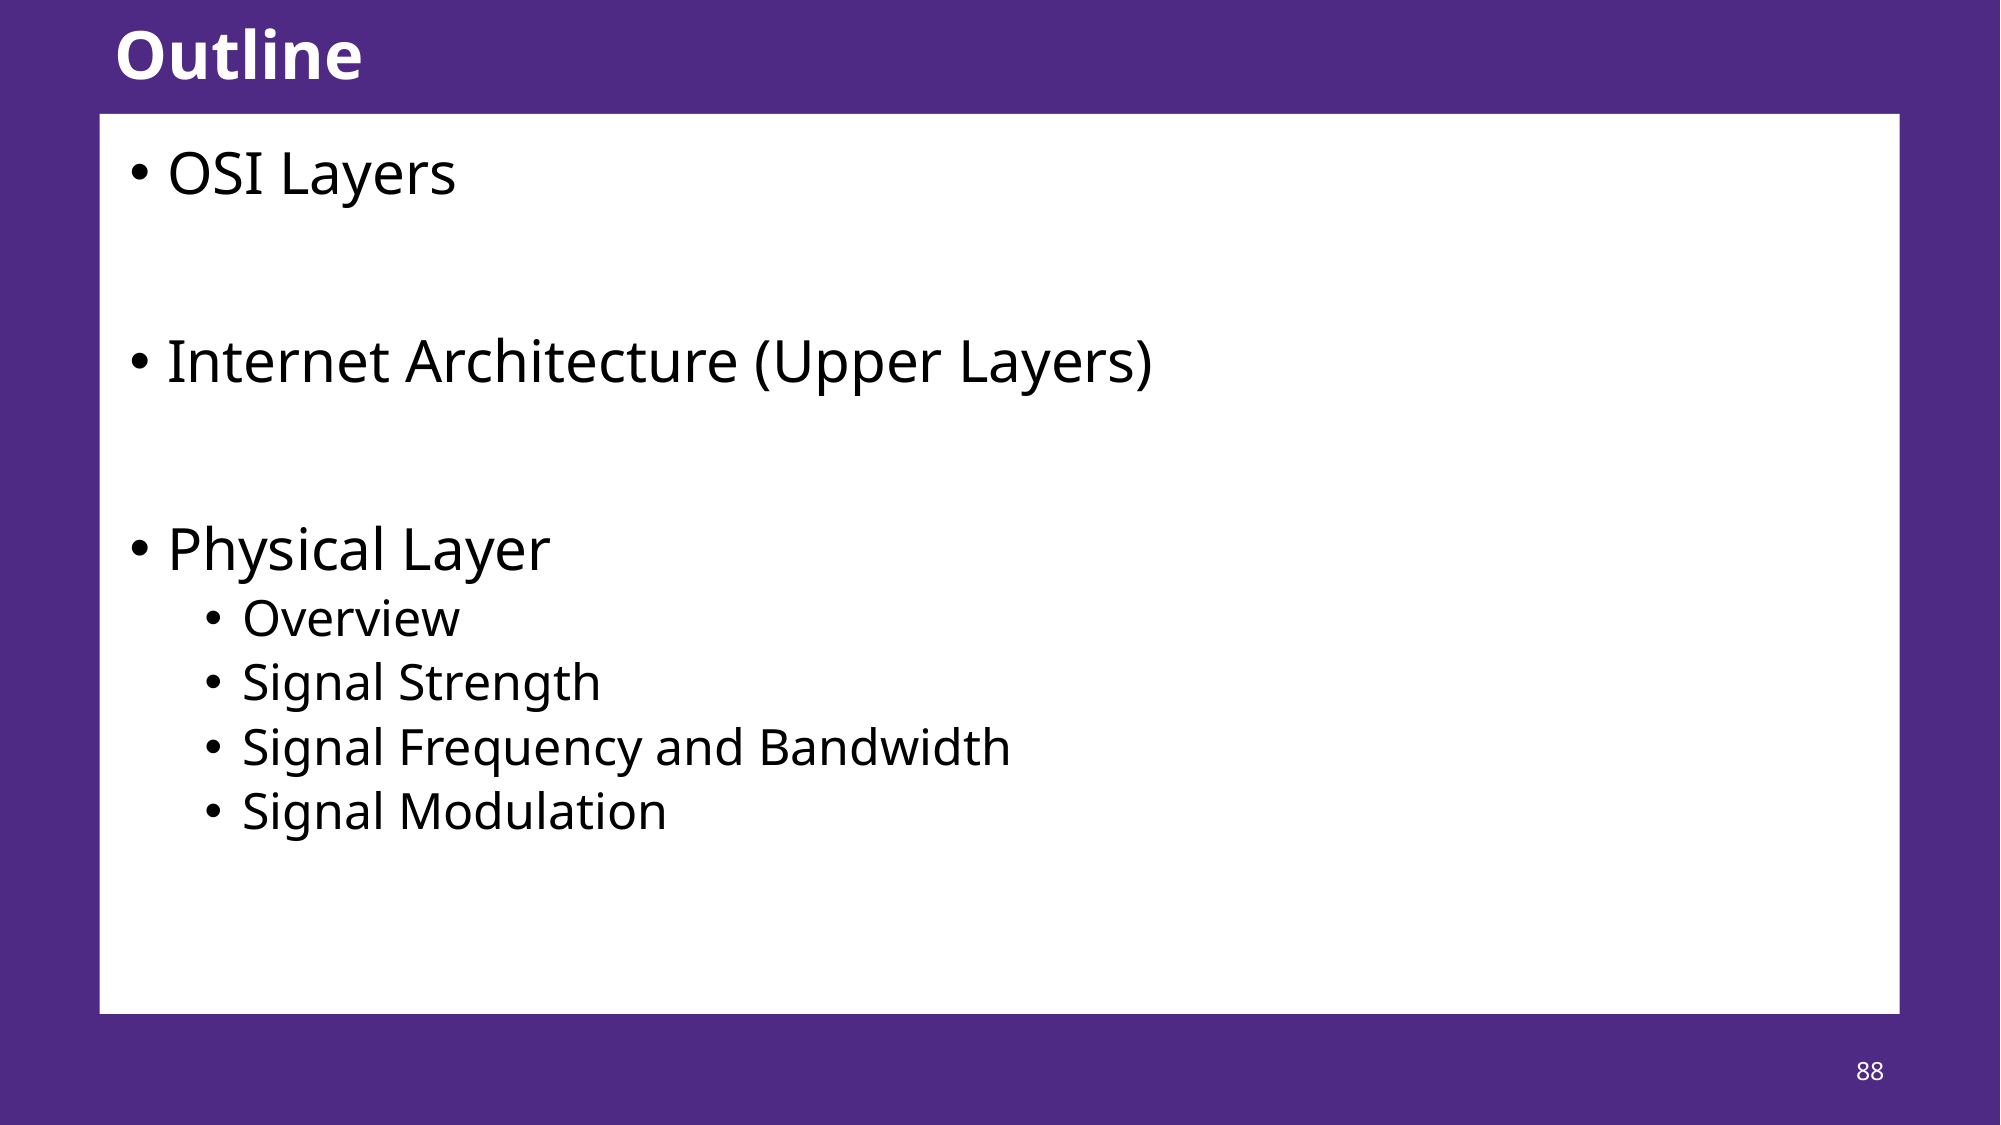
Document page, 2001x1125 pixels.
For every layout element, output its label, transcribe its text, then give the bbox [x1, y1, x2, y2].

list OSI Layers Internet Architecture (Upper Layers) Physical Layer Overview Signal Strength Signal Frequency and Bandwidth Signal Modulation [99, 114, 1900, 1014]
slide_number 88 [1749, 1042, 1900, 1103]
title Outline [99, 1, 1900, 114]
